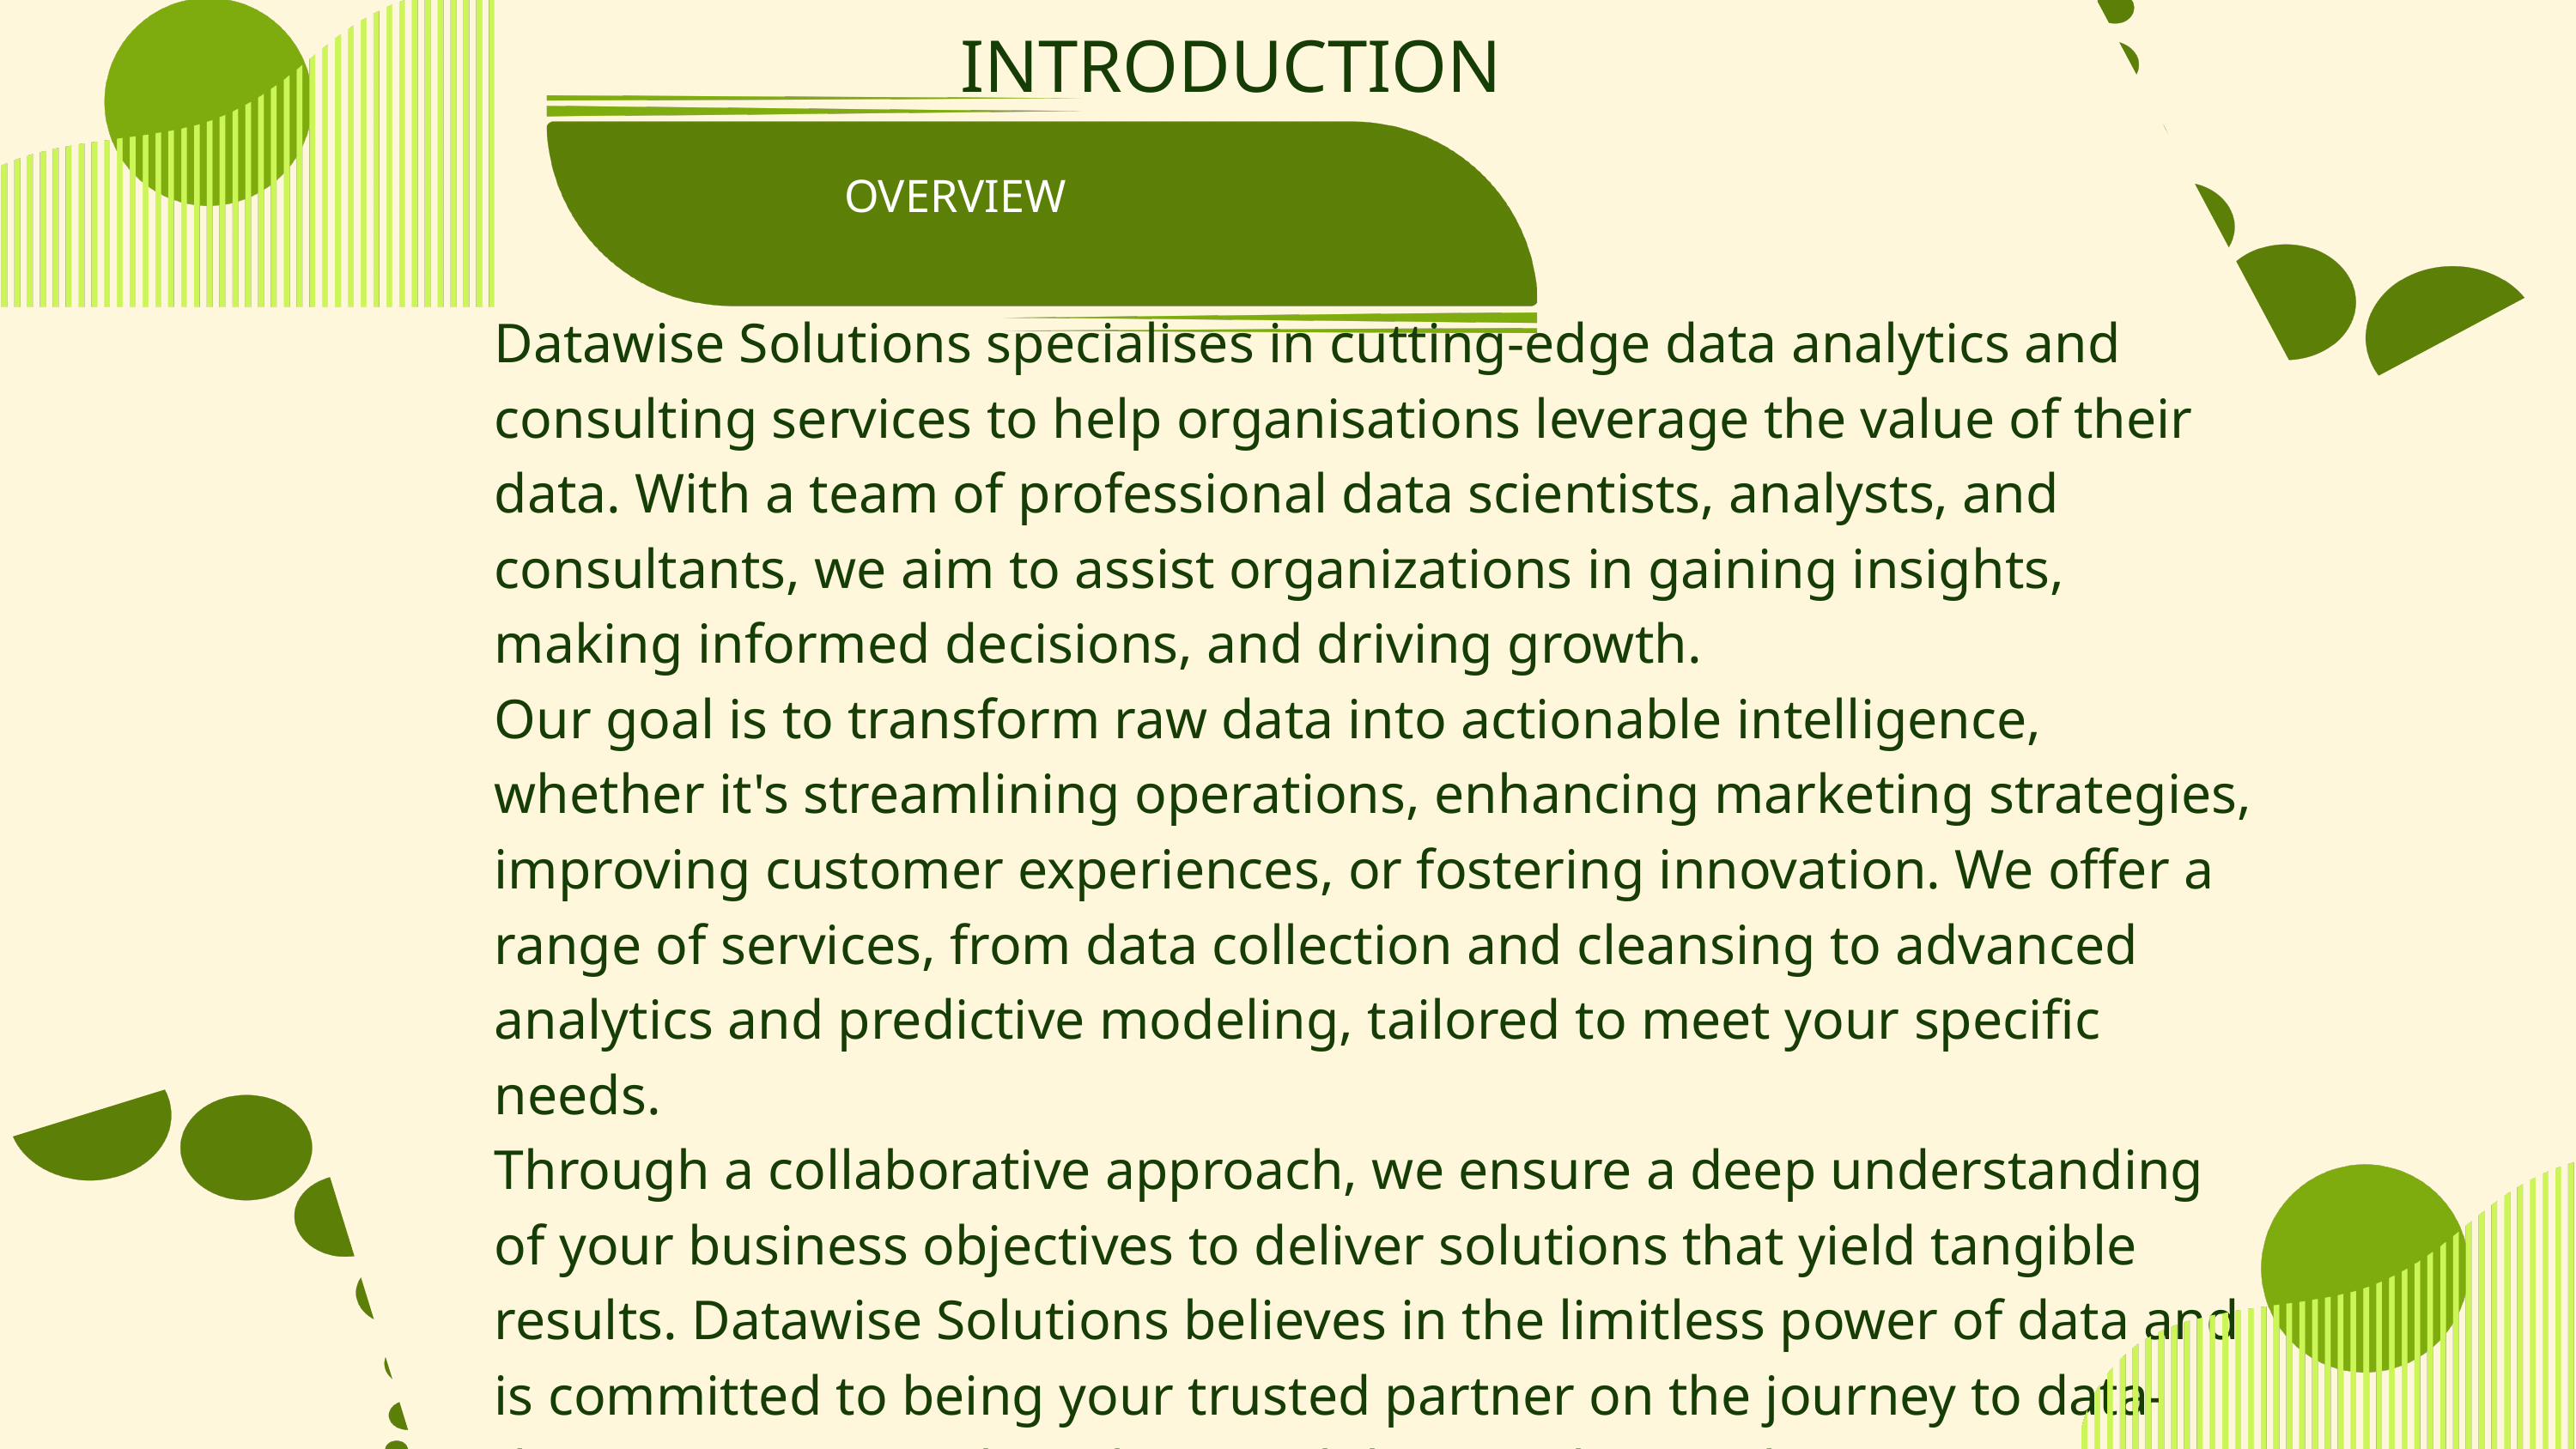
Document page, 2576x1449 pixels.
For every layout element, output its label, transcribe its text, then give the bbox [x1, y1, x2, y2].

text_box Datawise Solutions specialises in cutting-edge data analytics and consulting services to help organisations leverage the value of their data. With a team of professional data scientists, analysts, and consultants, we aim to assist organizations in gaining insights, making informed decisions, and driving growth. Our goal is to transform raw data into actionable intelligence, whether it's streamlining operations, enhancing marketing strategies, improving customer experiences, or fostering innovation. We offer a range of services, from data collection and cleansing to advanced analytics and predictive modeling, tailored to meet your specific needs. Through a collaborative approach, we ensure a deep understanding of your business objectives to deliver solutions that yield tangible results. Datawise Solutions believes in the limitless power of data and is committed to being your trusted partner on the journey to data-driven success. Explore the possibilities with us today! [494, 298, 2257, 1449]
text_box [0, 0, 495, 307]
text_box [2096, 0, 2576, 409]
text_box OVERVIEW [622, 158, 1288, 221]
text_box INTRODUCTION [437, 6, 2025, 106]
text_box [2081, 1149, 2576, 1449]
text_box [546, 106, 1538, 298]
text_box [0, 1050, 415, 1449]
